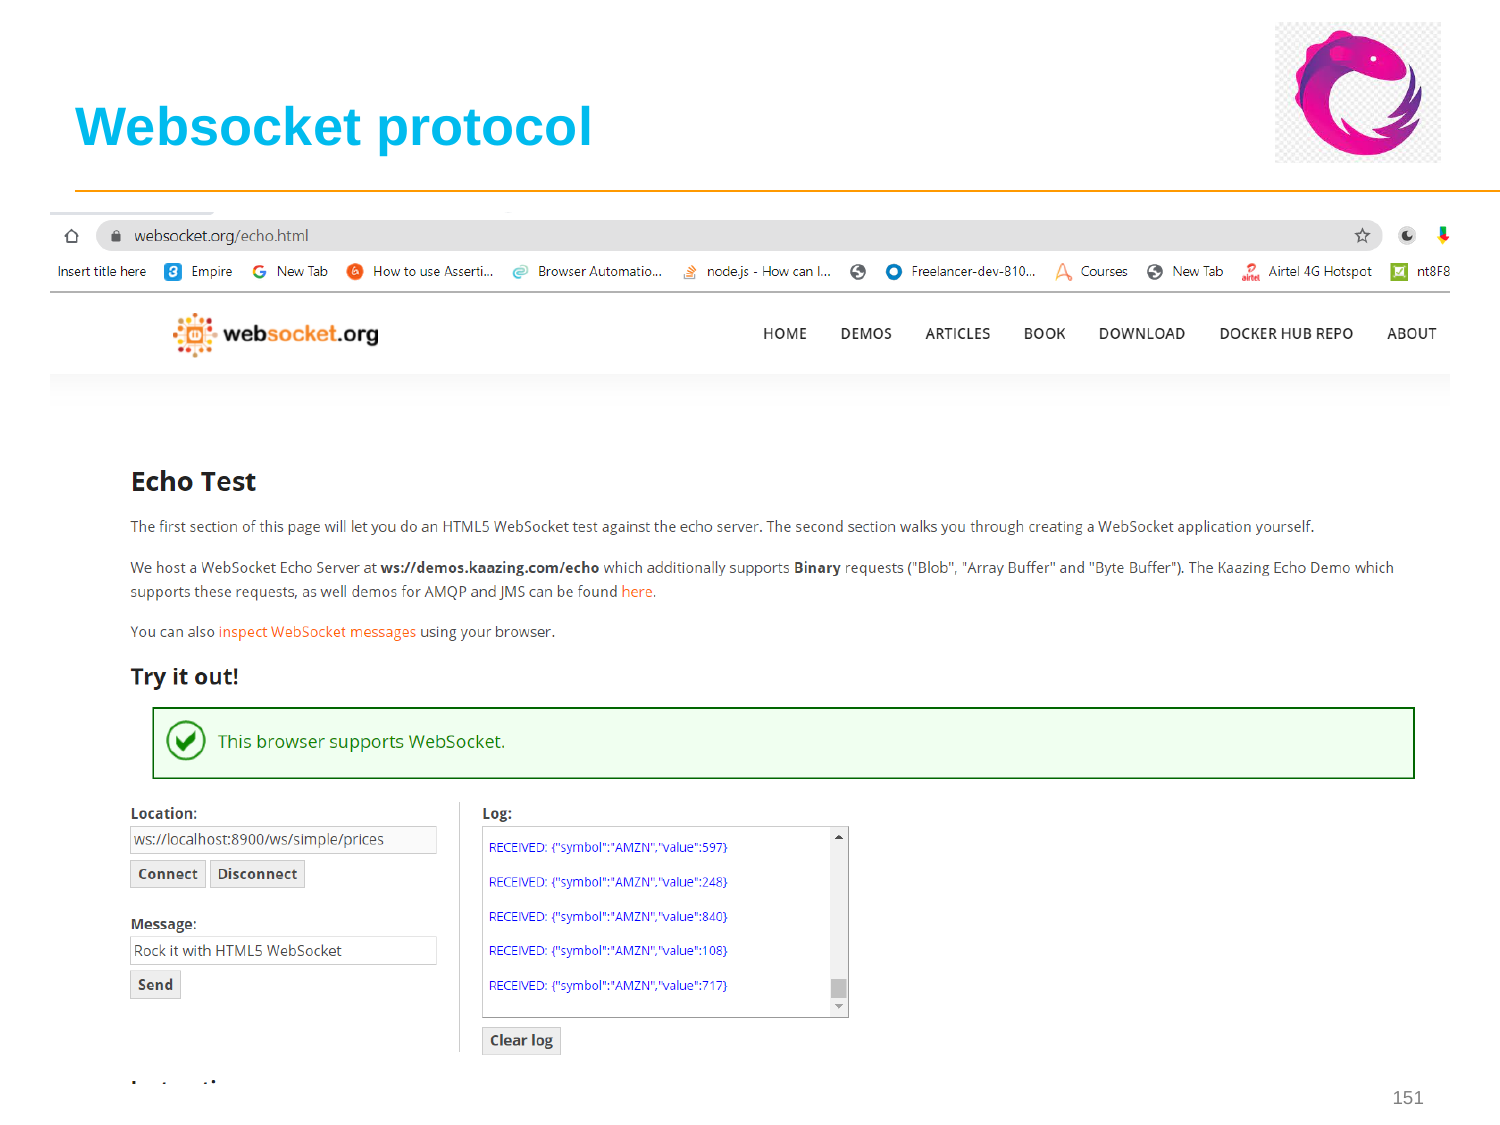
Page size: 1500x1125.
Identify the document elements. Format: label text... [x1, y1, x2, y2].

title Websocket protocol [75, 27, 1422, 157]
picture [1275, 22, 1441, 163]
picture [49, 212, 1451, 1085]
